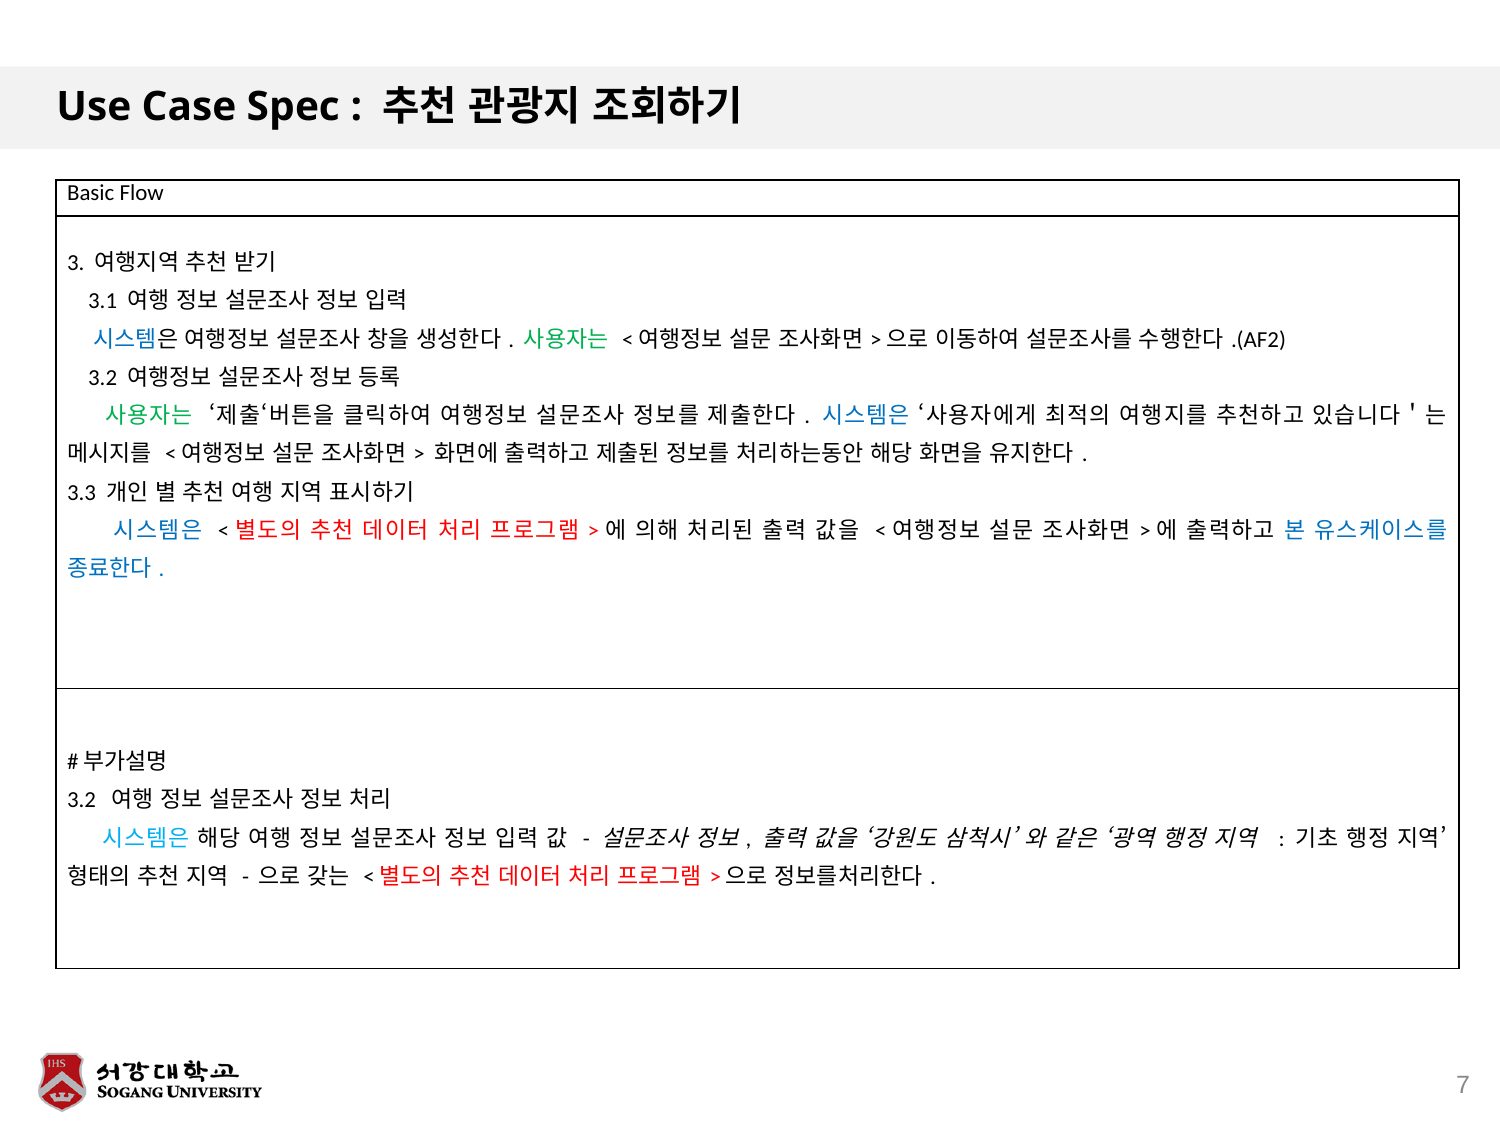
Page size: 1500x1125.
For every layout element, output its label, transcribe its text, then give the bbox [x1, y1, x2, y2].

table_header Basic Flow [57, 181, 1458, 215]
table_cell #부가설명 3.2 여행 정보 설문조사 정보 처리 시스템은 해당 여행 정보 설문조사 정보 입력 값 - 설문조사 정보, 출력 값을 ‘강원도 삼척시’ 와 같은 ‘광역 행정 지역 : 기초 행정 지역’ 형태의 추천 지역 - 으로 갖는 <별도의 추천 데이터 처리 프로그램>으로 정보를처리한다. [57, 689, 1458, 968]
slide_number 7 [1147, 1053, 1485, 1114]
table_cell 3. 여행지역 추천 받기 3.1 여행 정보 설문조사 정보 입력 시스템은 여행정보 설문조사 창을 생성한다. 사용자는 <여행정보 설문 조사화면>으로 이동하여 설문조사를 수행한다.(AF2) 3.2 여행정보 설문조사 정보 등록 사용자는 ‘제출‘버튼을 클릭하여 여행정보 설문조사 정보를 제출한다. 시스템은 ‘사용자에게 최적의 여행지를 추천하고 있습니다＇는 메시지를 <여행정보 설문 조사화면> 화면에 출력하고 제출된 정보를 처리하는동안 해당 화면을 유지한다. 3.3 개인 별 추천 여행 지역 표시하기 시스템은 <별도의 추천 데이터 처리 프로그램>에 의해 처리된 출력 값을 <여행정보 설문 조사화면>에 출력하고 본 유스케이스를 종료한다. [57, 217, 1458, 688]
title Use Case Spec : 추천 관광지 조회하기 [41, 64, 1459, 149]
picture [0, 1031, 294, 1125]
